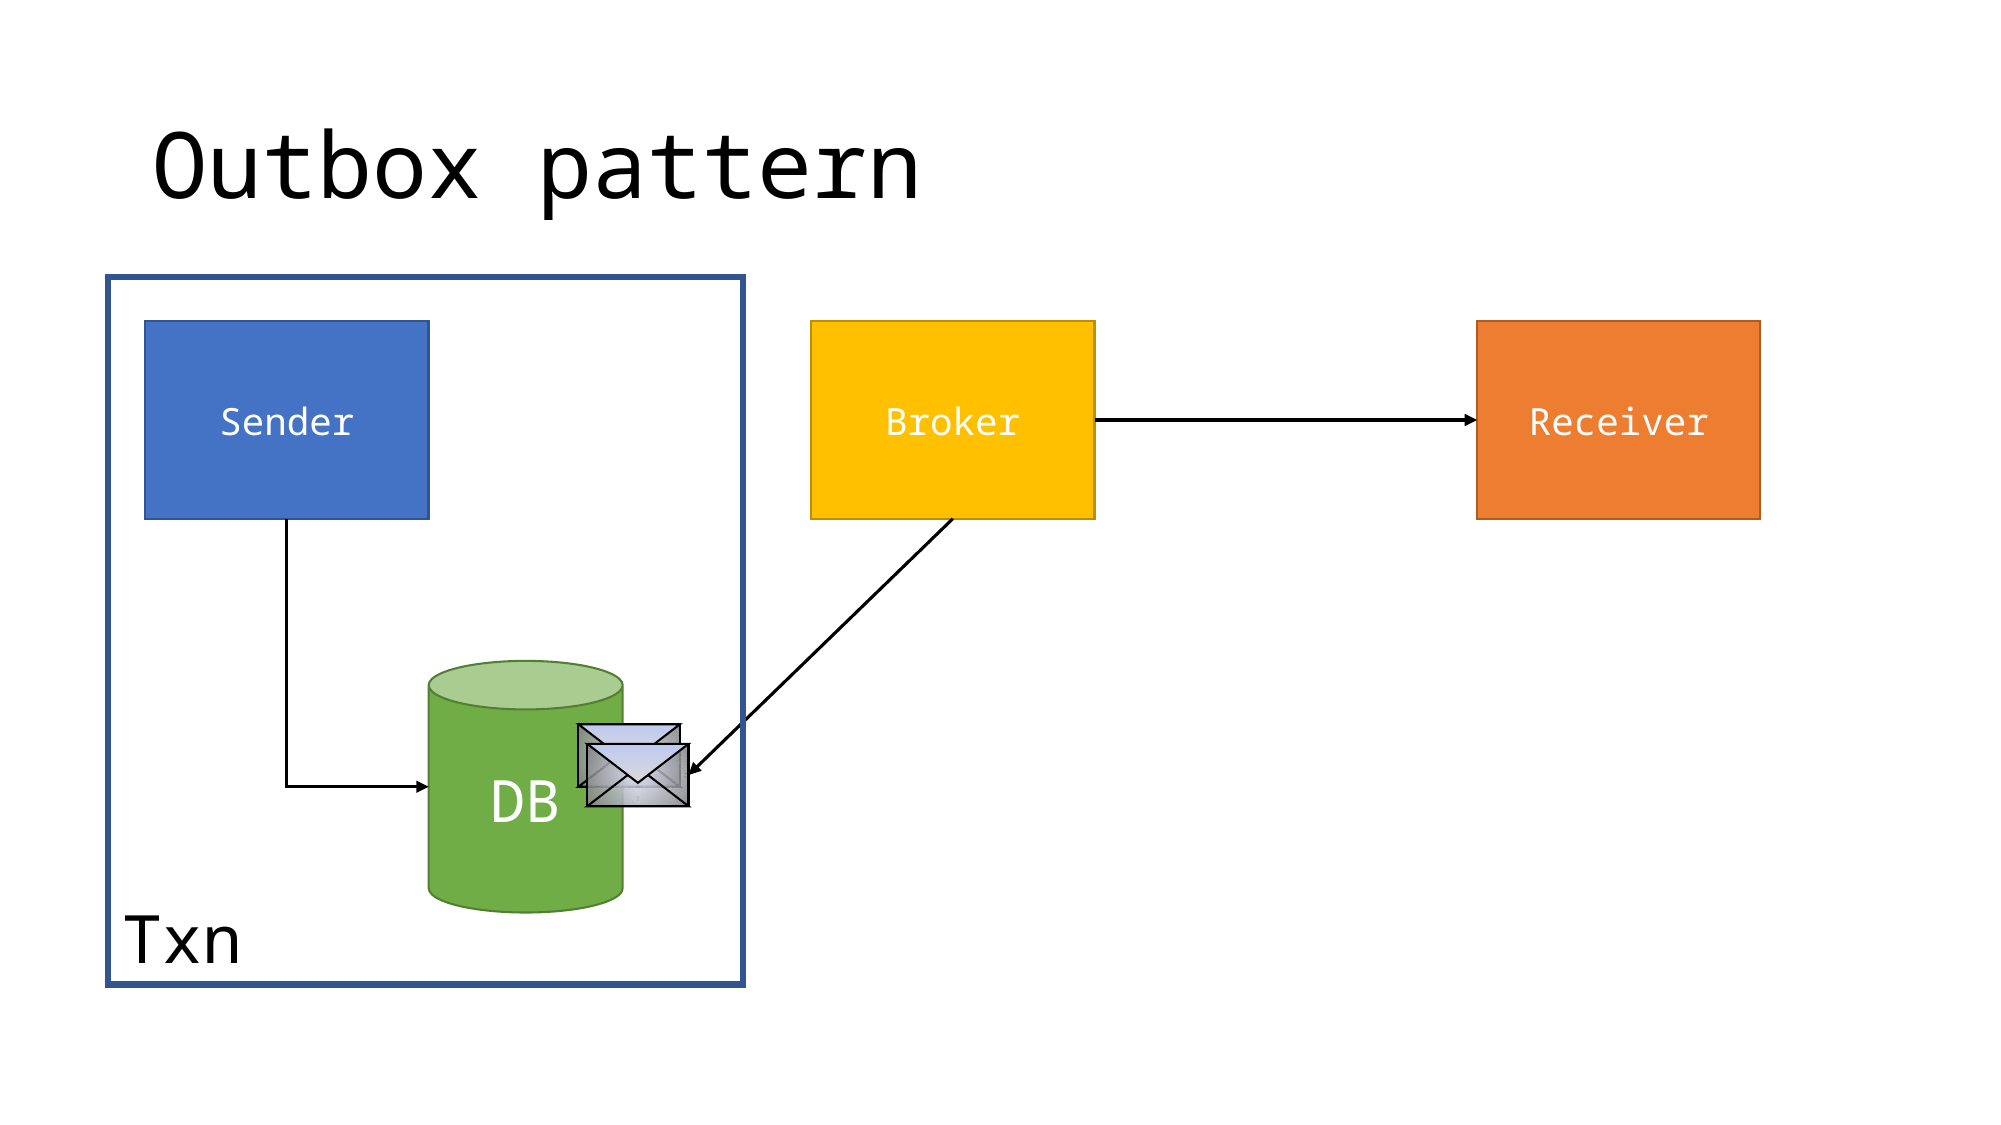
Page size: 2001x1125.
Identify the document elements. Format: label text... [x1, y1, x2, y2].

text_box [587, 743, 689, 807]
text_box Txn [107, 276, 744, 986]
title Outbox pattern [137, 59, 1863, 278]
text_box Broker [810, 320, 1096, 520]
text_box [688, 518, 953, 776]
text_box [335, 470, 478, 710]
text_box Receiver [1476, 320, 1761, 520]
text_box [578, 724, 680, 787]
